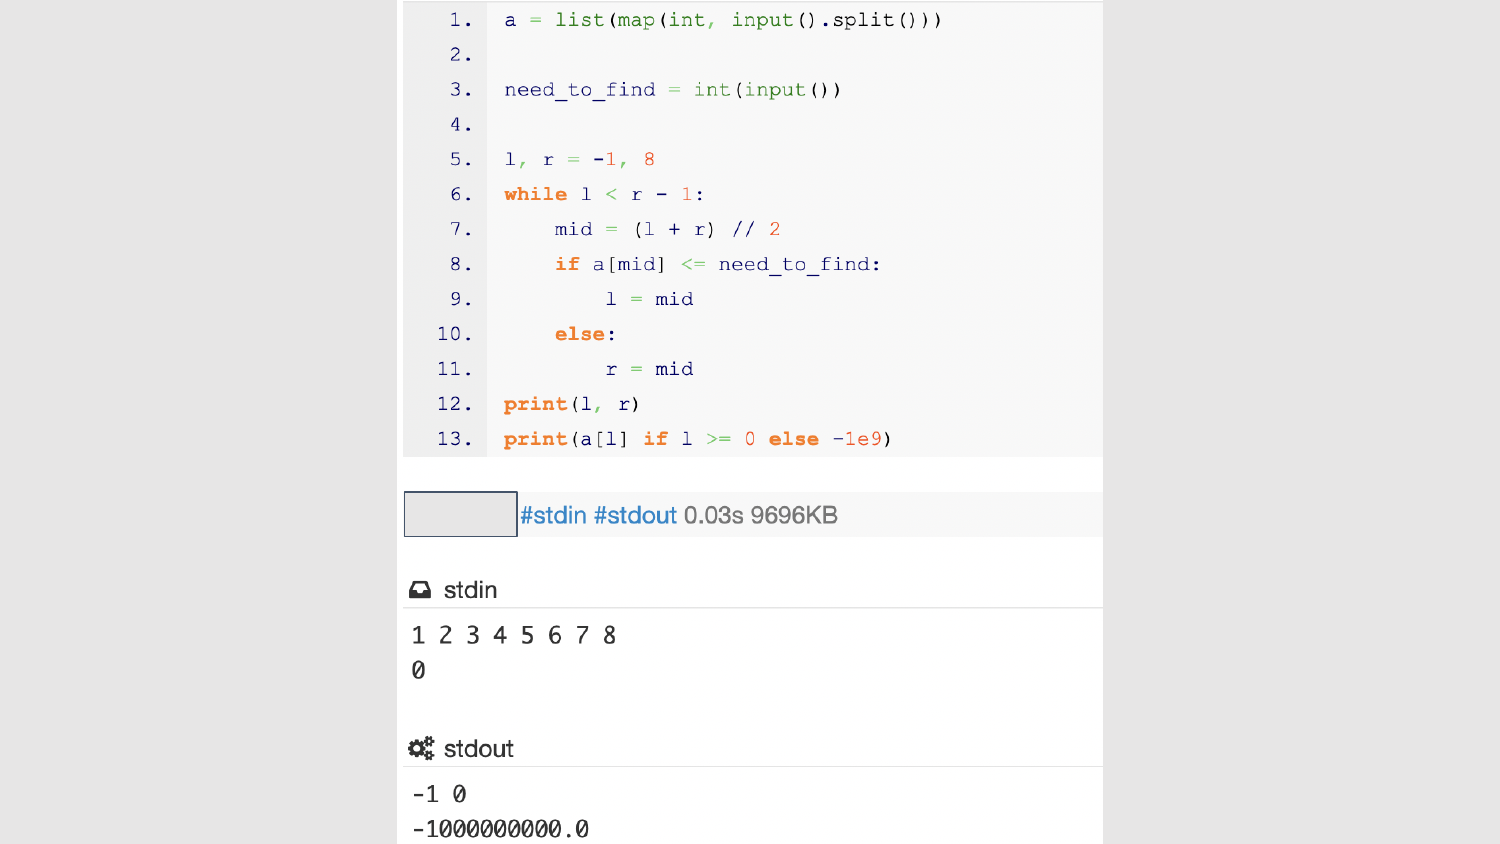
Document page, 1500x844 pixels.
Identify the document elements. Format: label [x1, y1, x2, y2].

picture [397, 0, 1103, 844]
